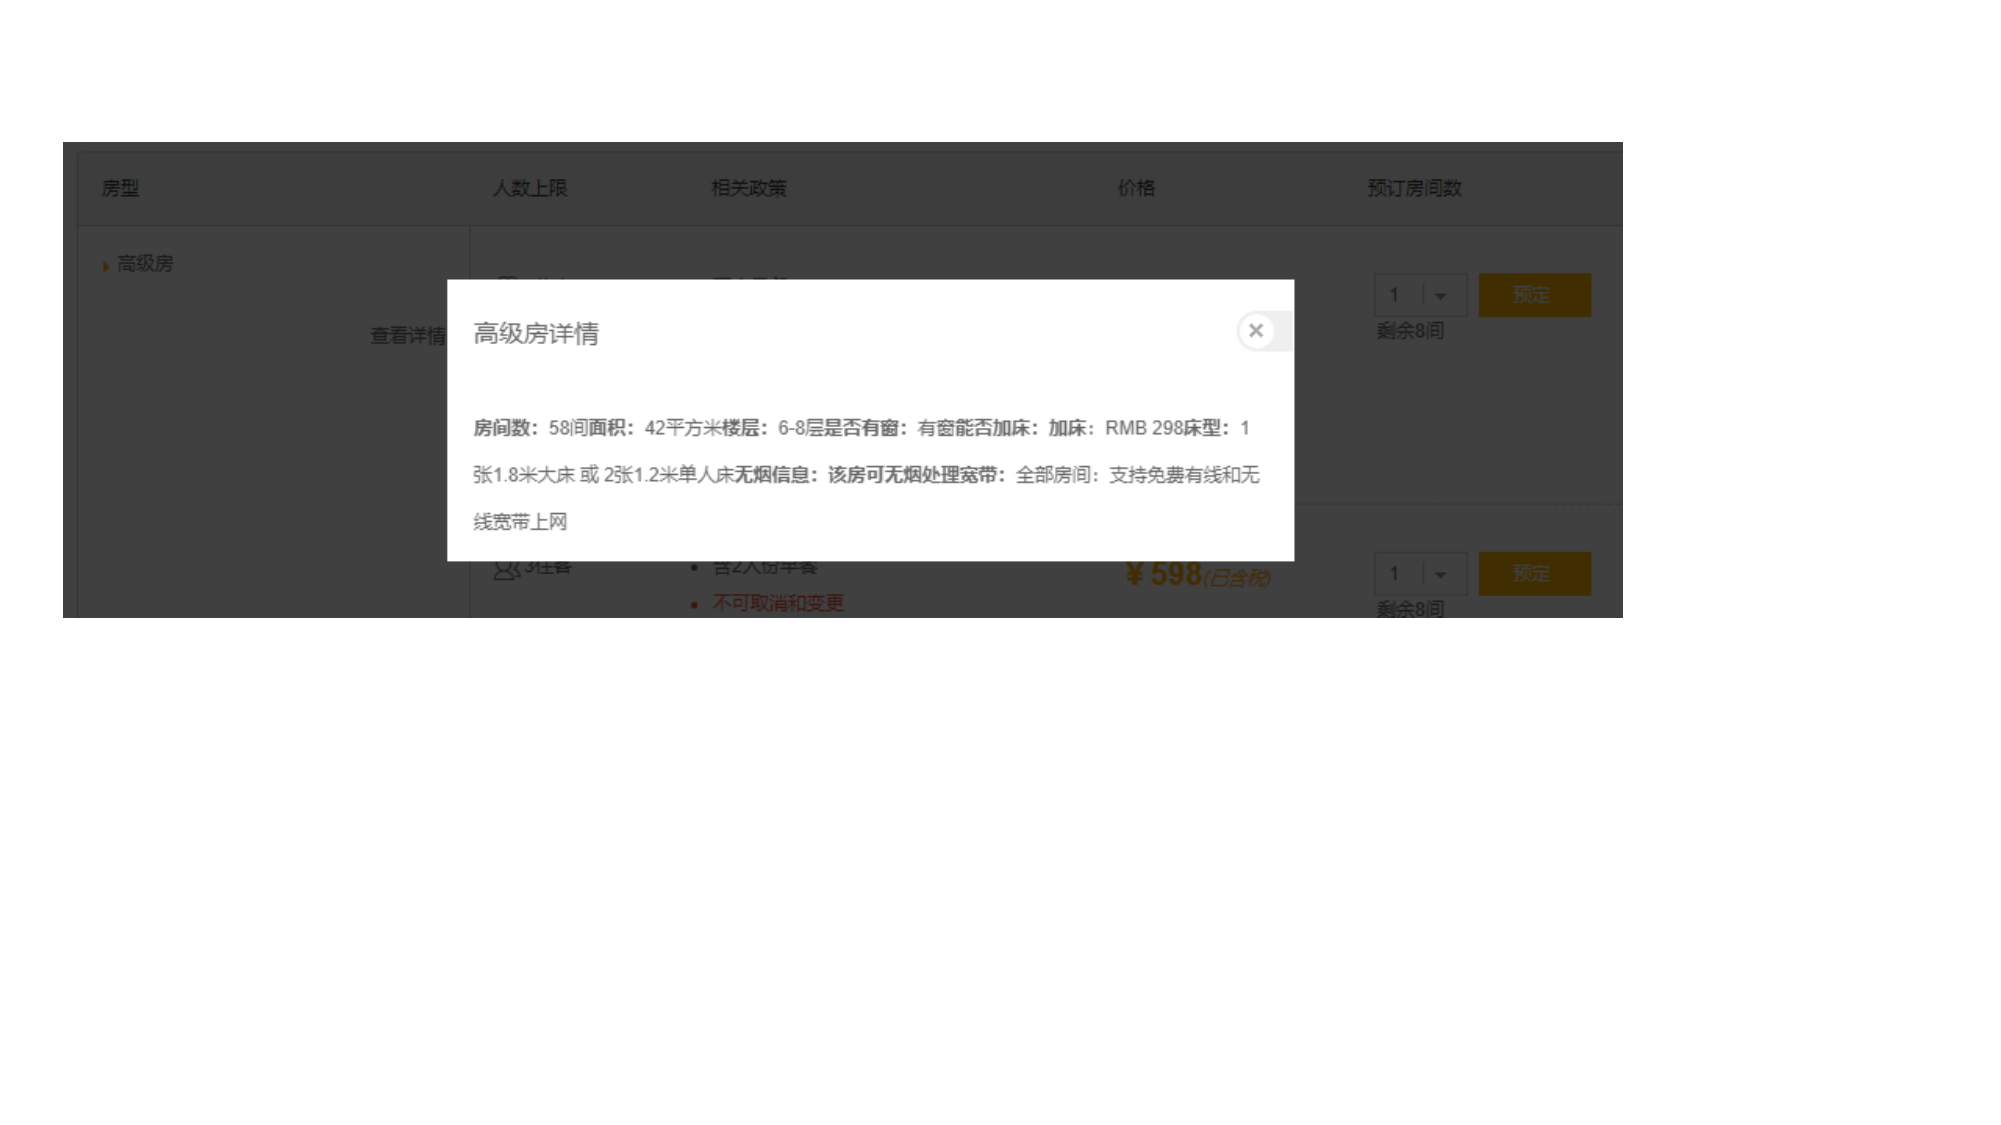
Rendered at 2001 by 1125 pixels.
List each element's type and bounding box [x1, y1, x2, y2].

picture [63, 142, 1623, 618]
